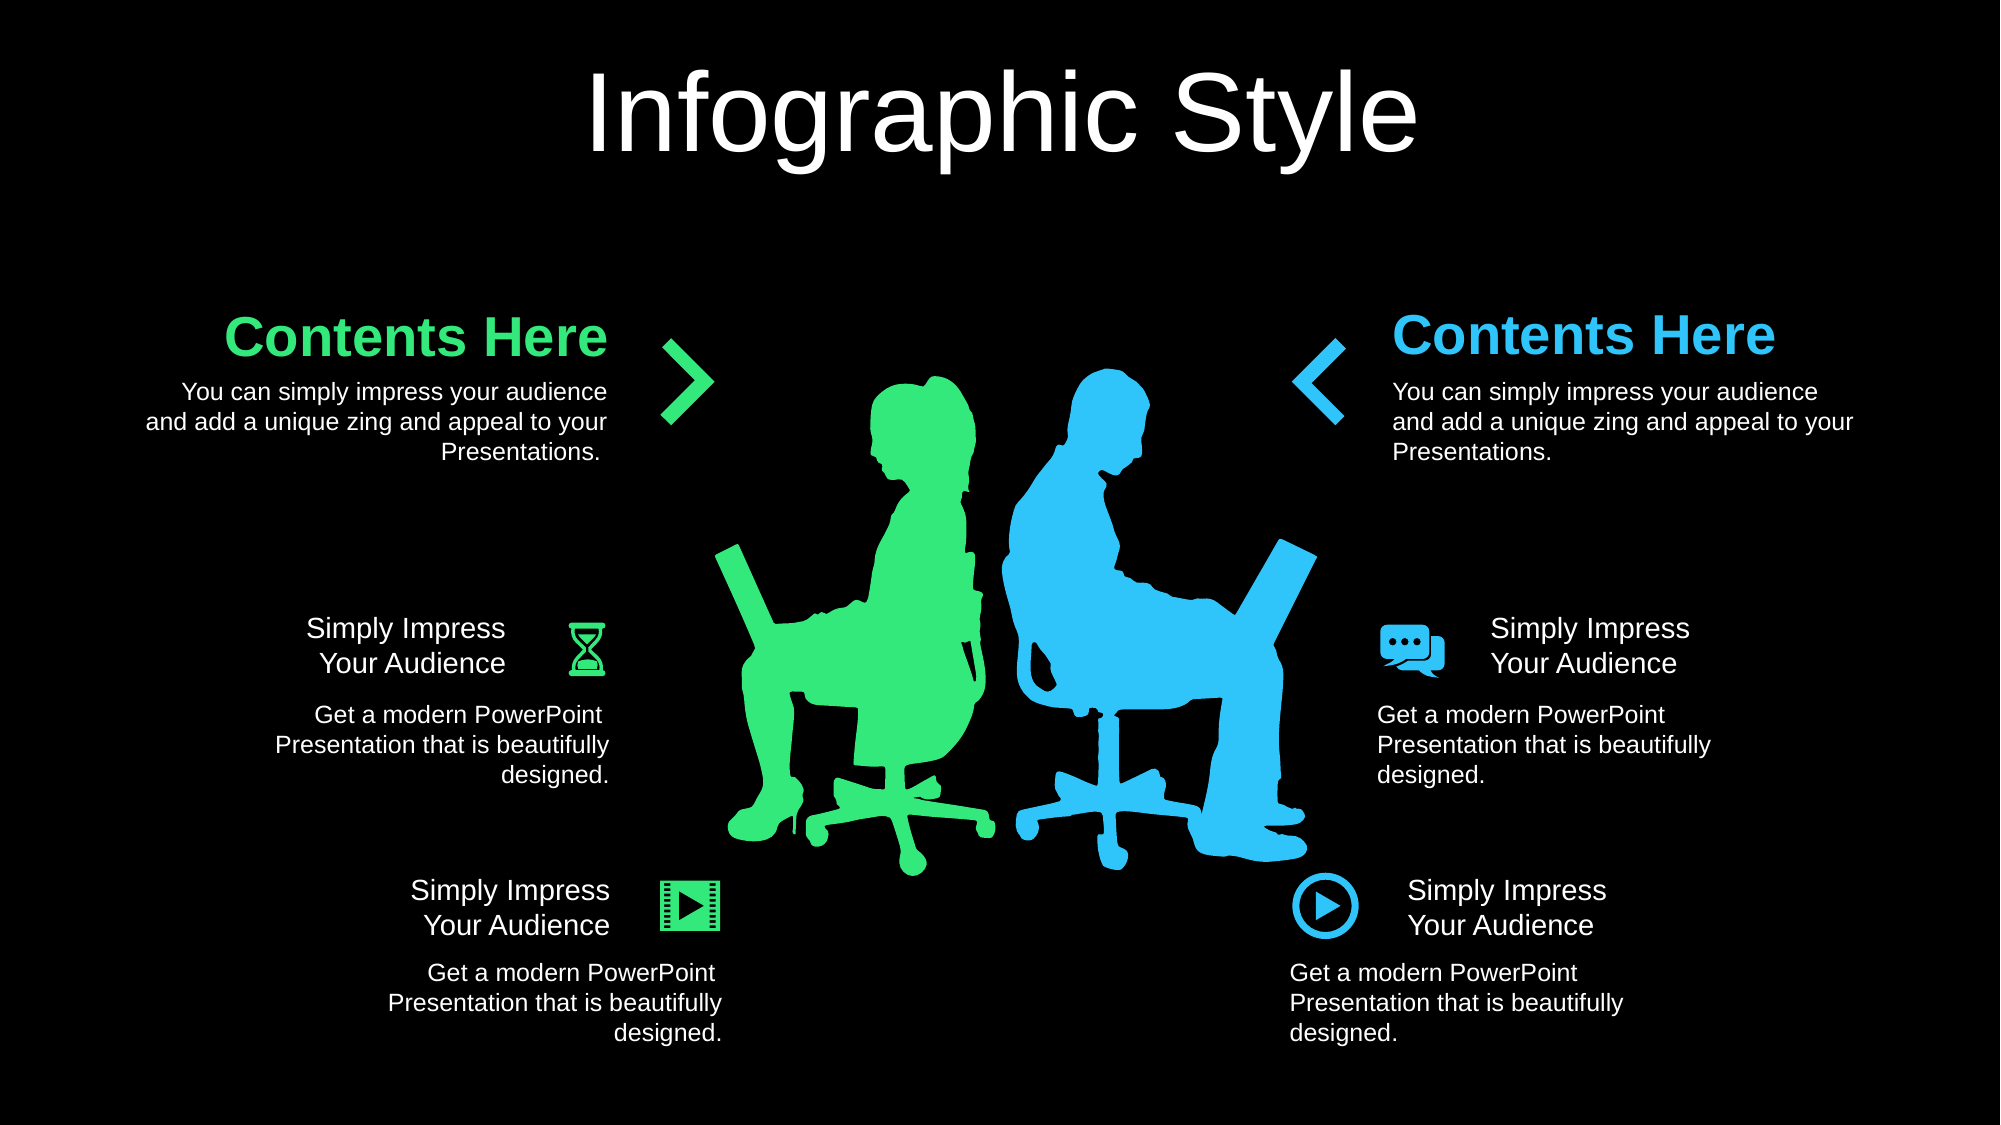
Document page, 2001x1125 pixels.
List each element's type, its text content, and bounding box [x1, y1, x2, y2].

text_box Simply Impress Your Audience [249, 602, 522, 687]
list Infographic Style [53, 55, 1952, 175]
text_box Simply Impress Your Audience [338, 863, 626, 948]
text_box [1303, 336, 1348, 379]
text_box [1291, 871, 1360, 941]
text_box Get a modern PowerPoint Presentation that is beautifully designed. [1362, 691, 1834, 797]
text_box Simply Impress Your Audience [1475, 602, 1736, 687]
text_box [1379, 623, 1446, 679]
text_box Get a modern PowerPoint Presentation that is beautifully designed. [266, 948, 738, 1054]
text_box Get a modern PowerPoint Presentation that is beautifully designed. [153, 691, 625, 797]
text_box Simply Impress Your Audience [1392, 863, 1653, 948]
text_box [714, 368, 1318, 877]
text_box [121, 291, 624, 475]
text_box [659, 336, 714, 427]
text_box [659, 880, 721, 932]
text_box Get a modern PowerPoint Presentation that is beautifully designed. [1274, 948, 1747, 1054]
text_box [567, 621, 607, 678]
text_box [1377, 290, 1880, 475]
text_box [1318, 388, 1346, 427]
